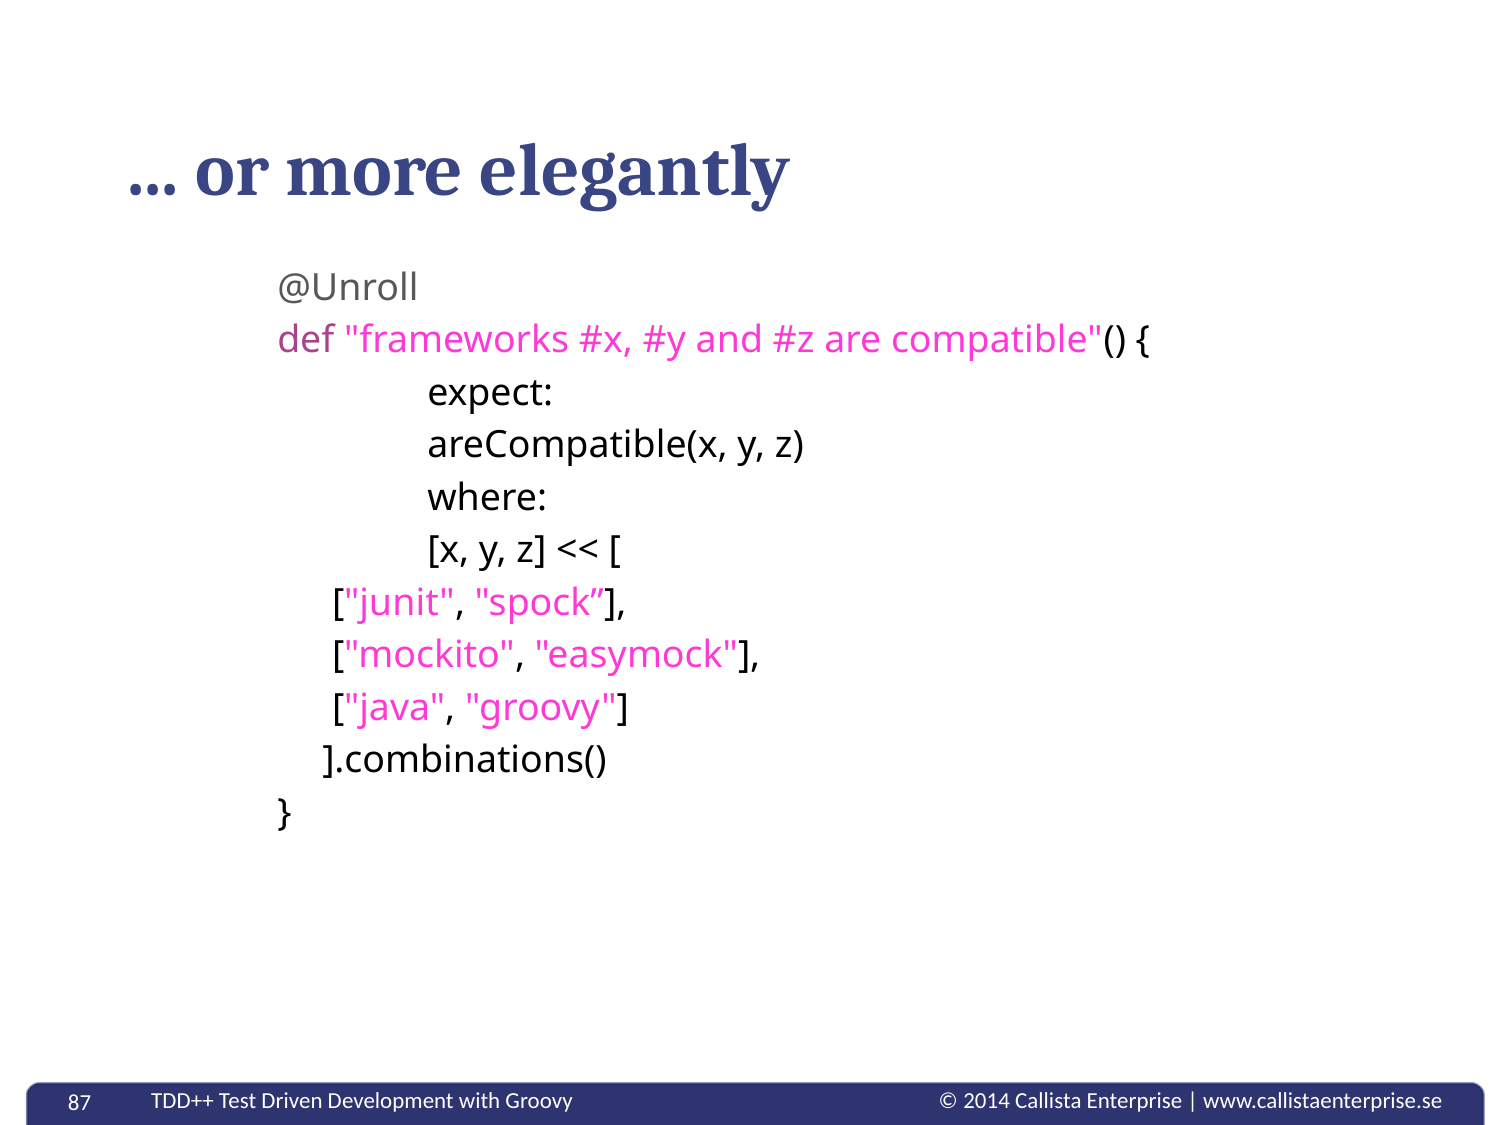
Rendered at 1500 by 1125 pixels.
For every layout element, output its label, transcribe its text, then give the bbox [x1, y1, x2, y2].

title ... or more elegantly [112, 93, 1388, 219]
list @Unroll def "frameworks #x, #y and #z are compatible"() { expect: areCompatible(x, y, z) where: [x, y, z] << [ ["junit", "spock”], ["mockito", "easymock"], ["java", "groovy"] ].combinations() } [112, 255, 1380, 1024]
picture [0, 0, 1500, 1125]
